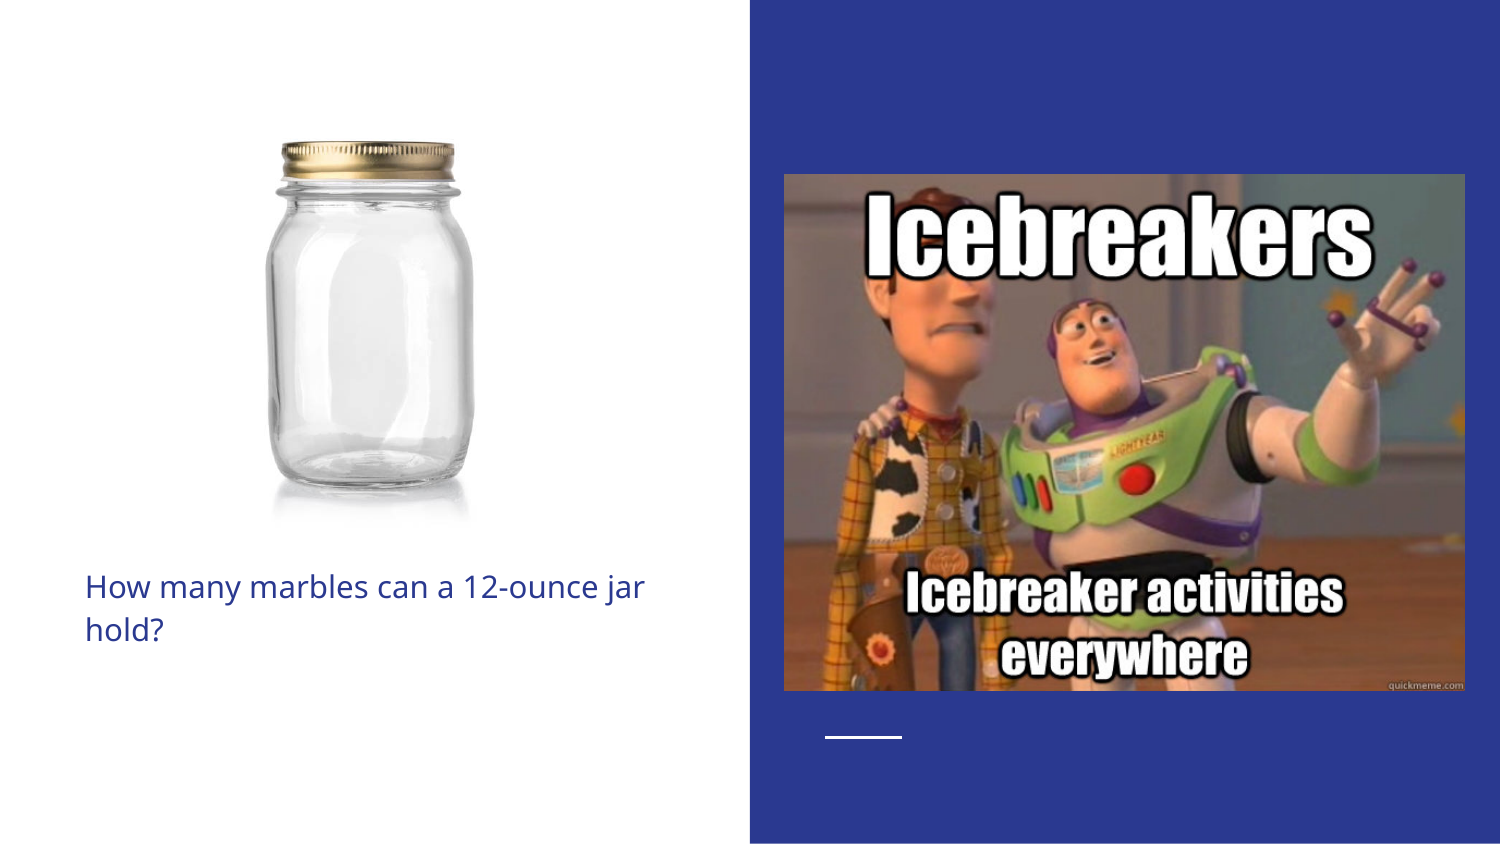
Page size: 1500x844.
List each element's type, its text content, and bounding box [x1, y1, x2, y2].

picture [200, 102, 542, 542]
picture [783, 173, 1465, 691]
title How many marbles can a 12-ounce jar hold? [70, 505, 734, 763]
